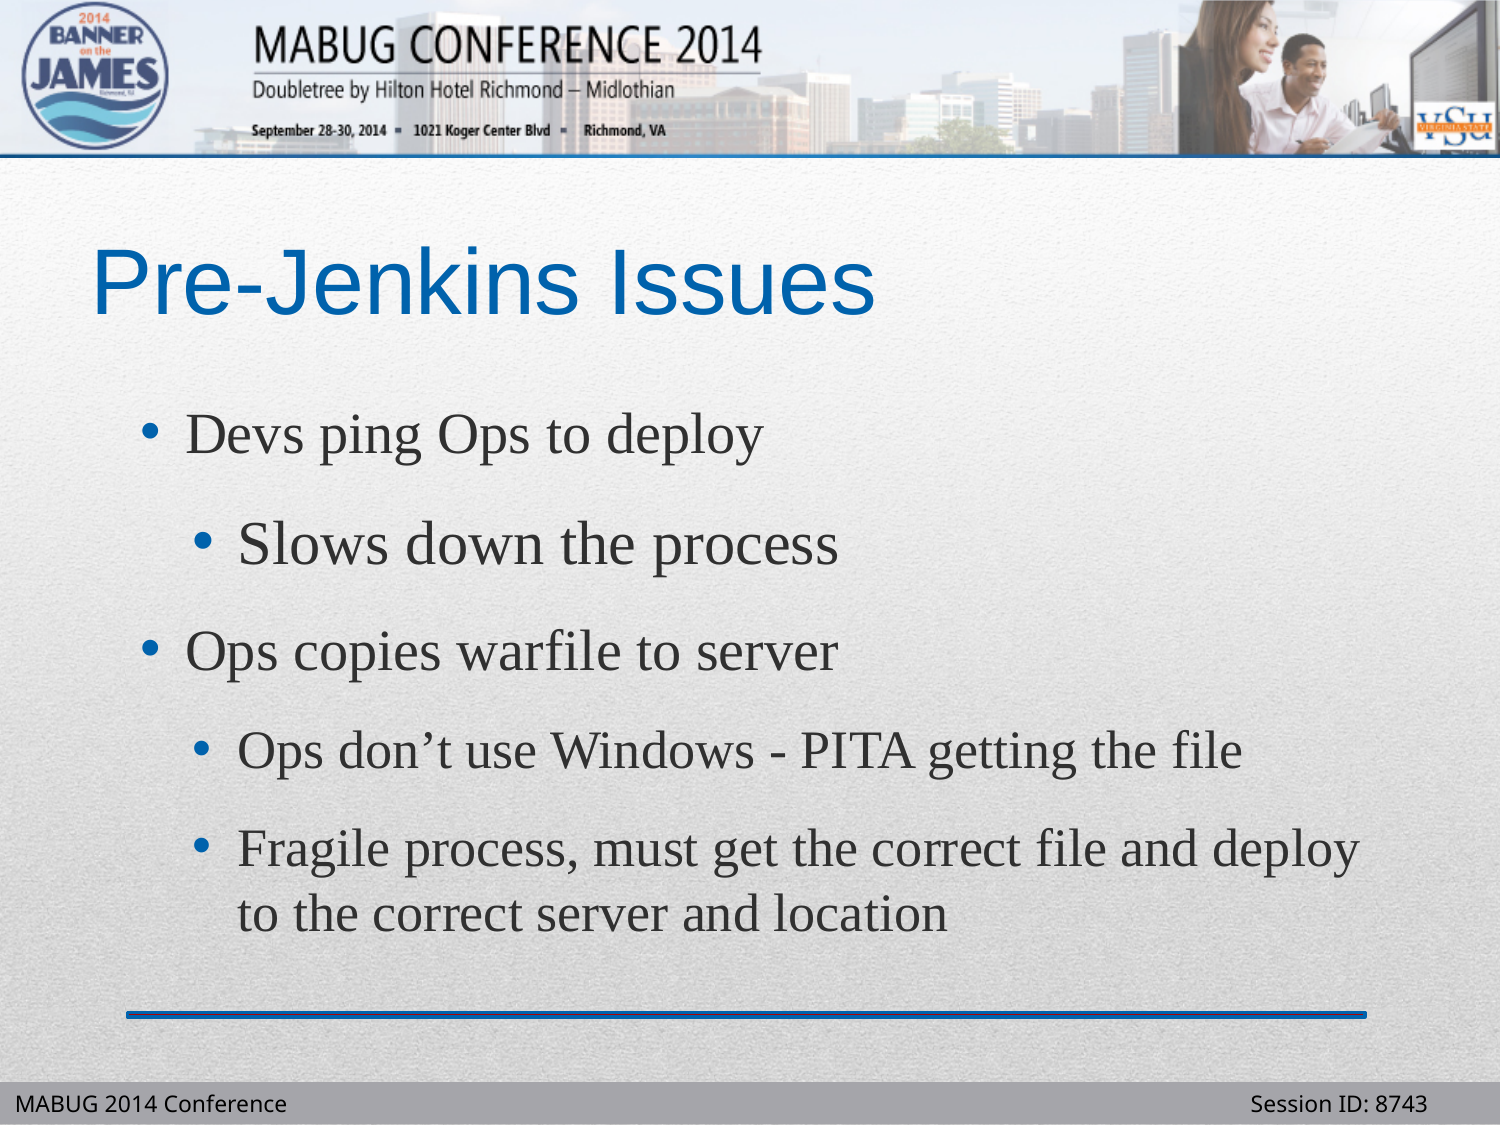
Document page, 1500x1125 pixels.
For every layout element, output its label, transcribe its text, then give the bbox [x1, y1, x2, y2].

picture [0, 0, 1500, 158]
list Devs ping Ops to deploy Slows down the process Ops copies warfile to server Ops don’t use Windows - PITA getting the file Fragile process, must get the correct file and deploy to the correct server and location [125, 375, 1400, 963]
title Pre-Jenkins Issues [75, 212, 1425, 341]
